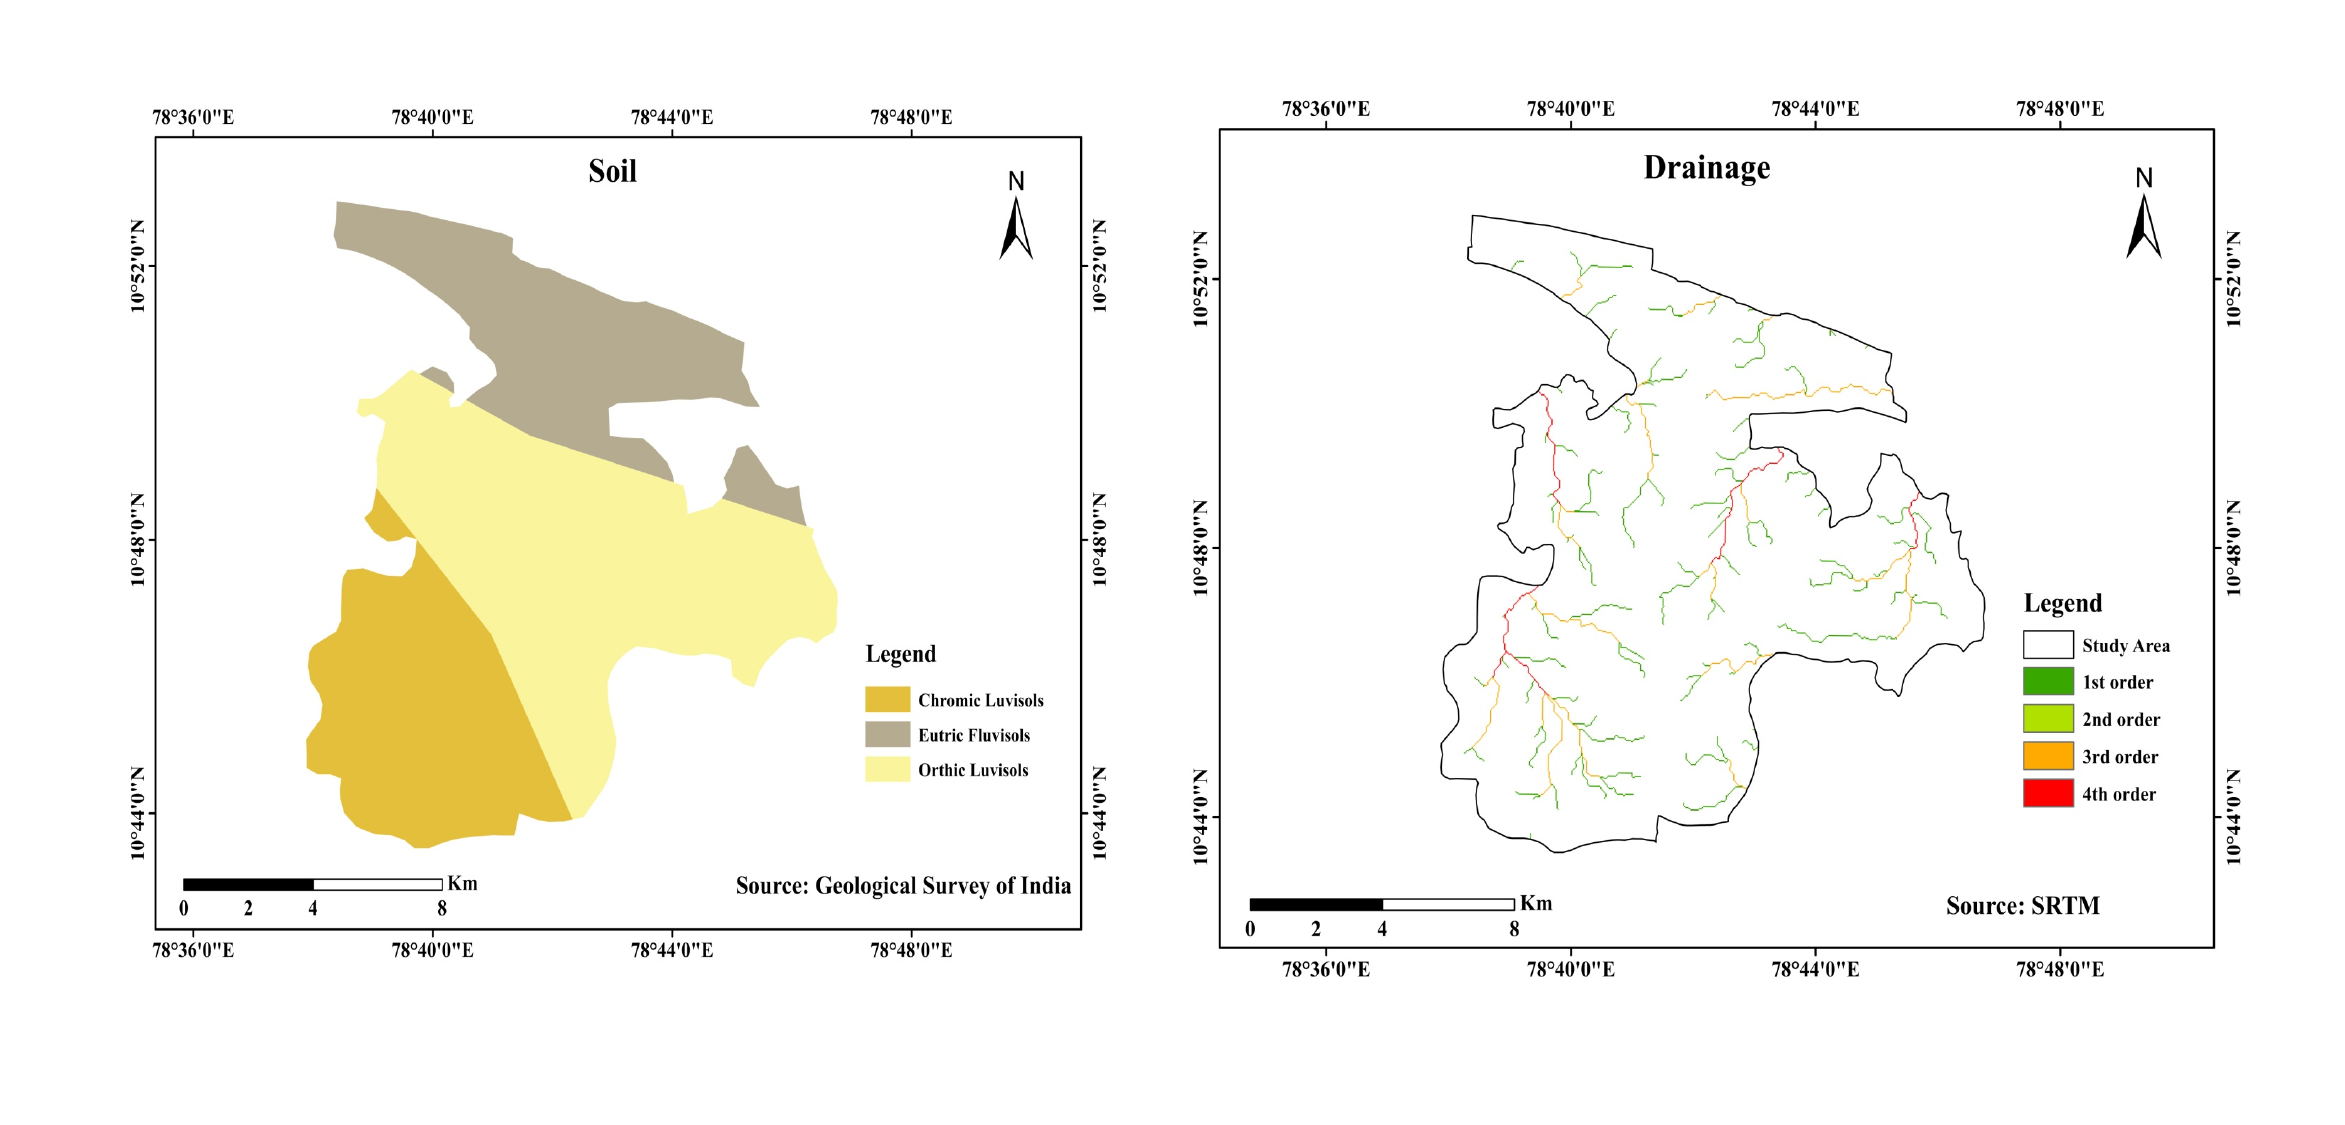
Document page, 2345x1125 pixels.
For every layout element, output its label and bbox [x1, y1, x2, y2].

picture [1184, 93, 2248, 997]
picture [121, 98, 1112, 973]
